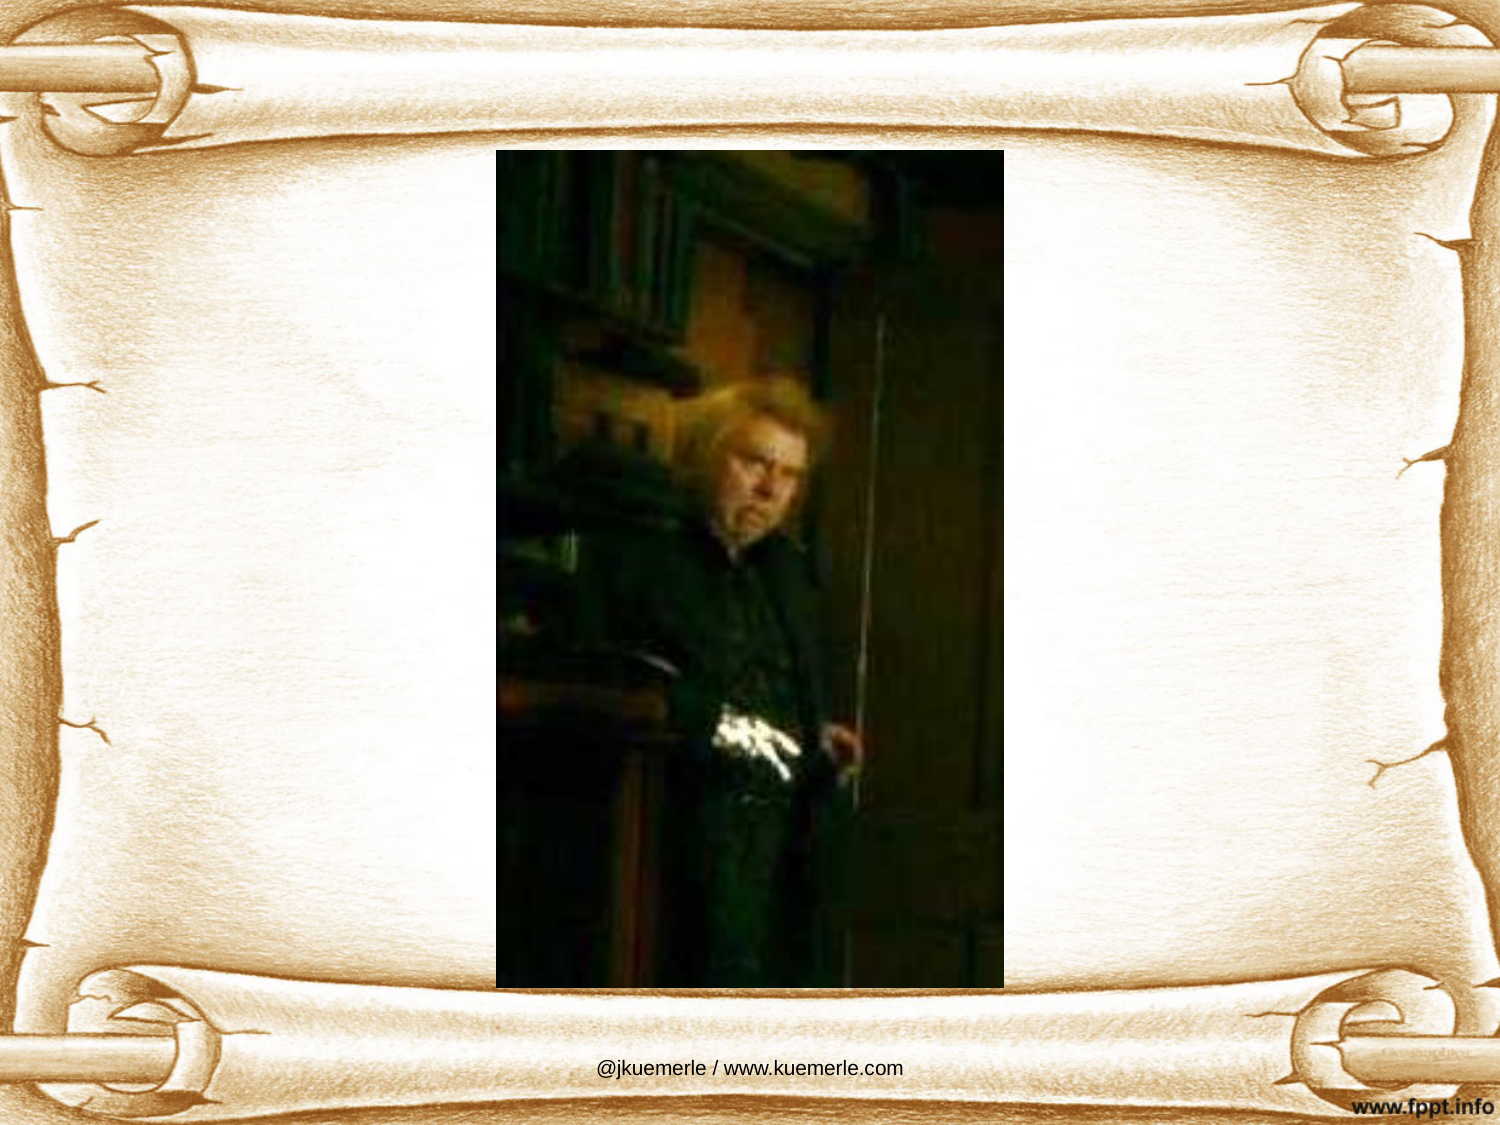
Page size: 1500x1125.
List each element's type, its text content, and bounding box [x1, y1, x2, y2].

picture [0, 0, 1500, 1125]
footer @jkuemerle / www.kuemerle.com [512, 1046, 988, 1094]
